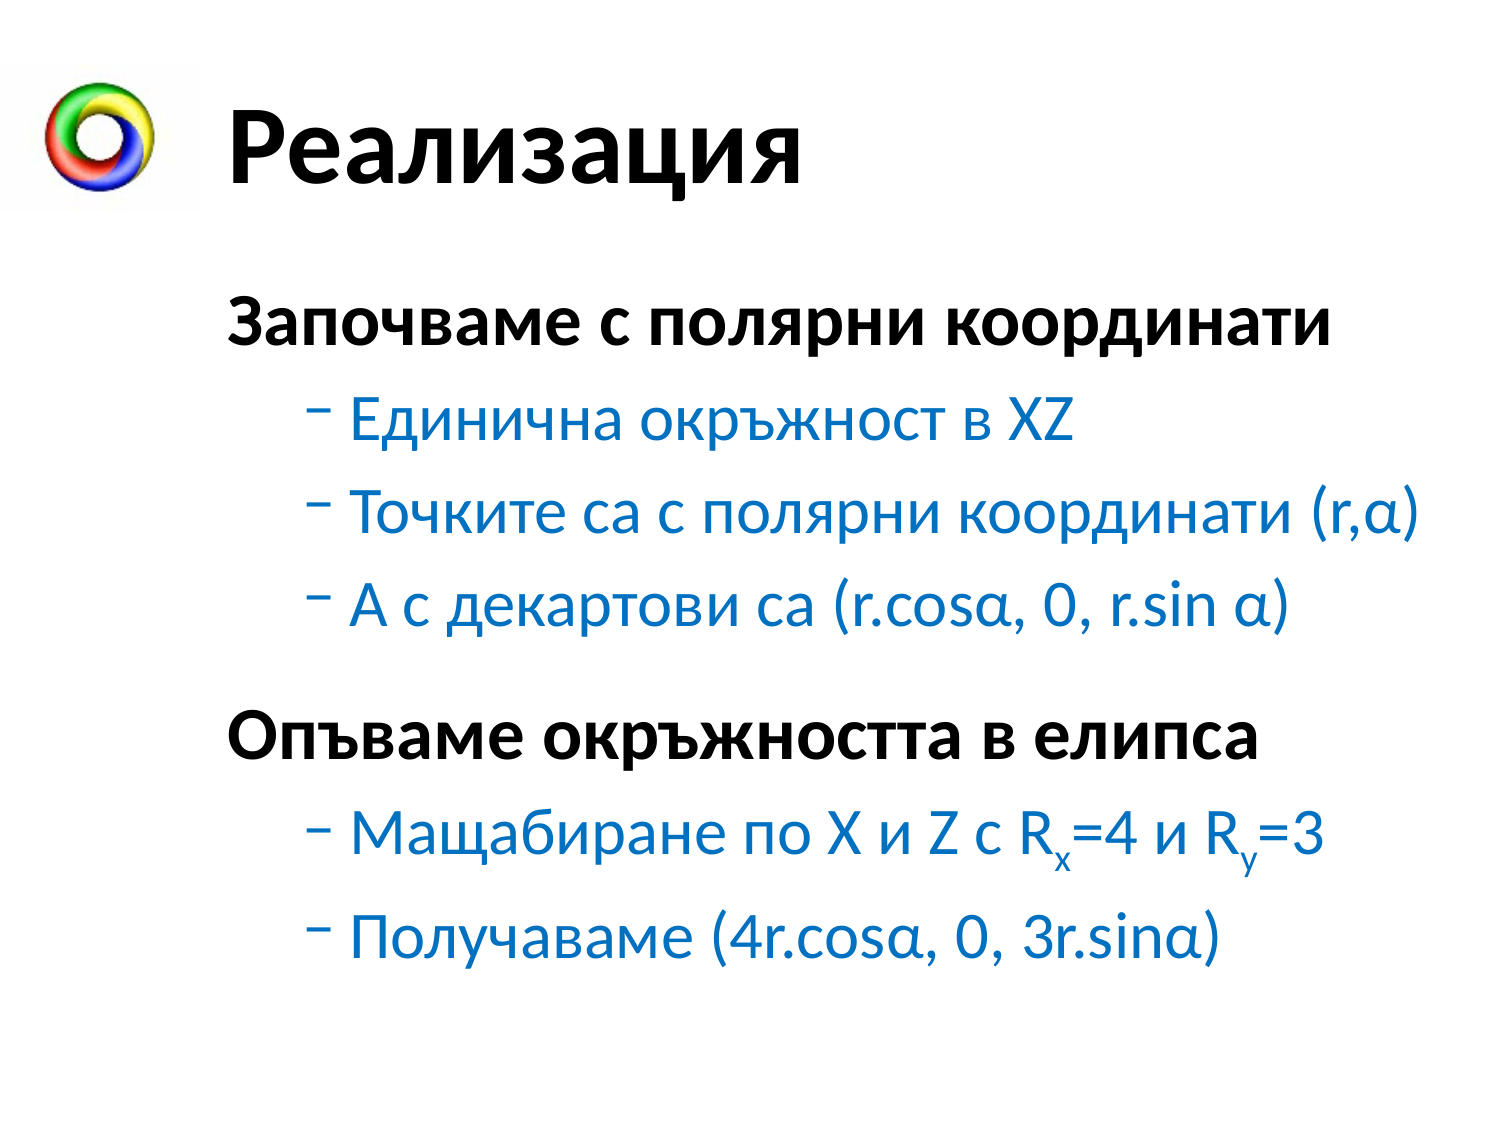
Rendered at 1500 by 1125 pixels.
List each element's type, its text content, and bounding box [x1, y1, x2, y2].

title Реализация [212, 45, 1500, 233]
list Започваме с полярни координати Единична окръжност в XZ Точките са с полярни координати (r,α) А с декартови са (r.cosα, 0, r.sin α) Опъваме окръжността в елипса Мащабиране по X и Z с Rx=4 и Ry=3 Получаваме (4r.cosα, 0, 3r.sinα) [212, 262, 1500, 1100]
picture [0, 63, 200, 212]
